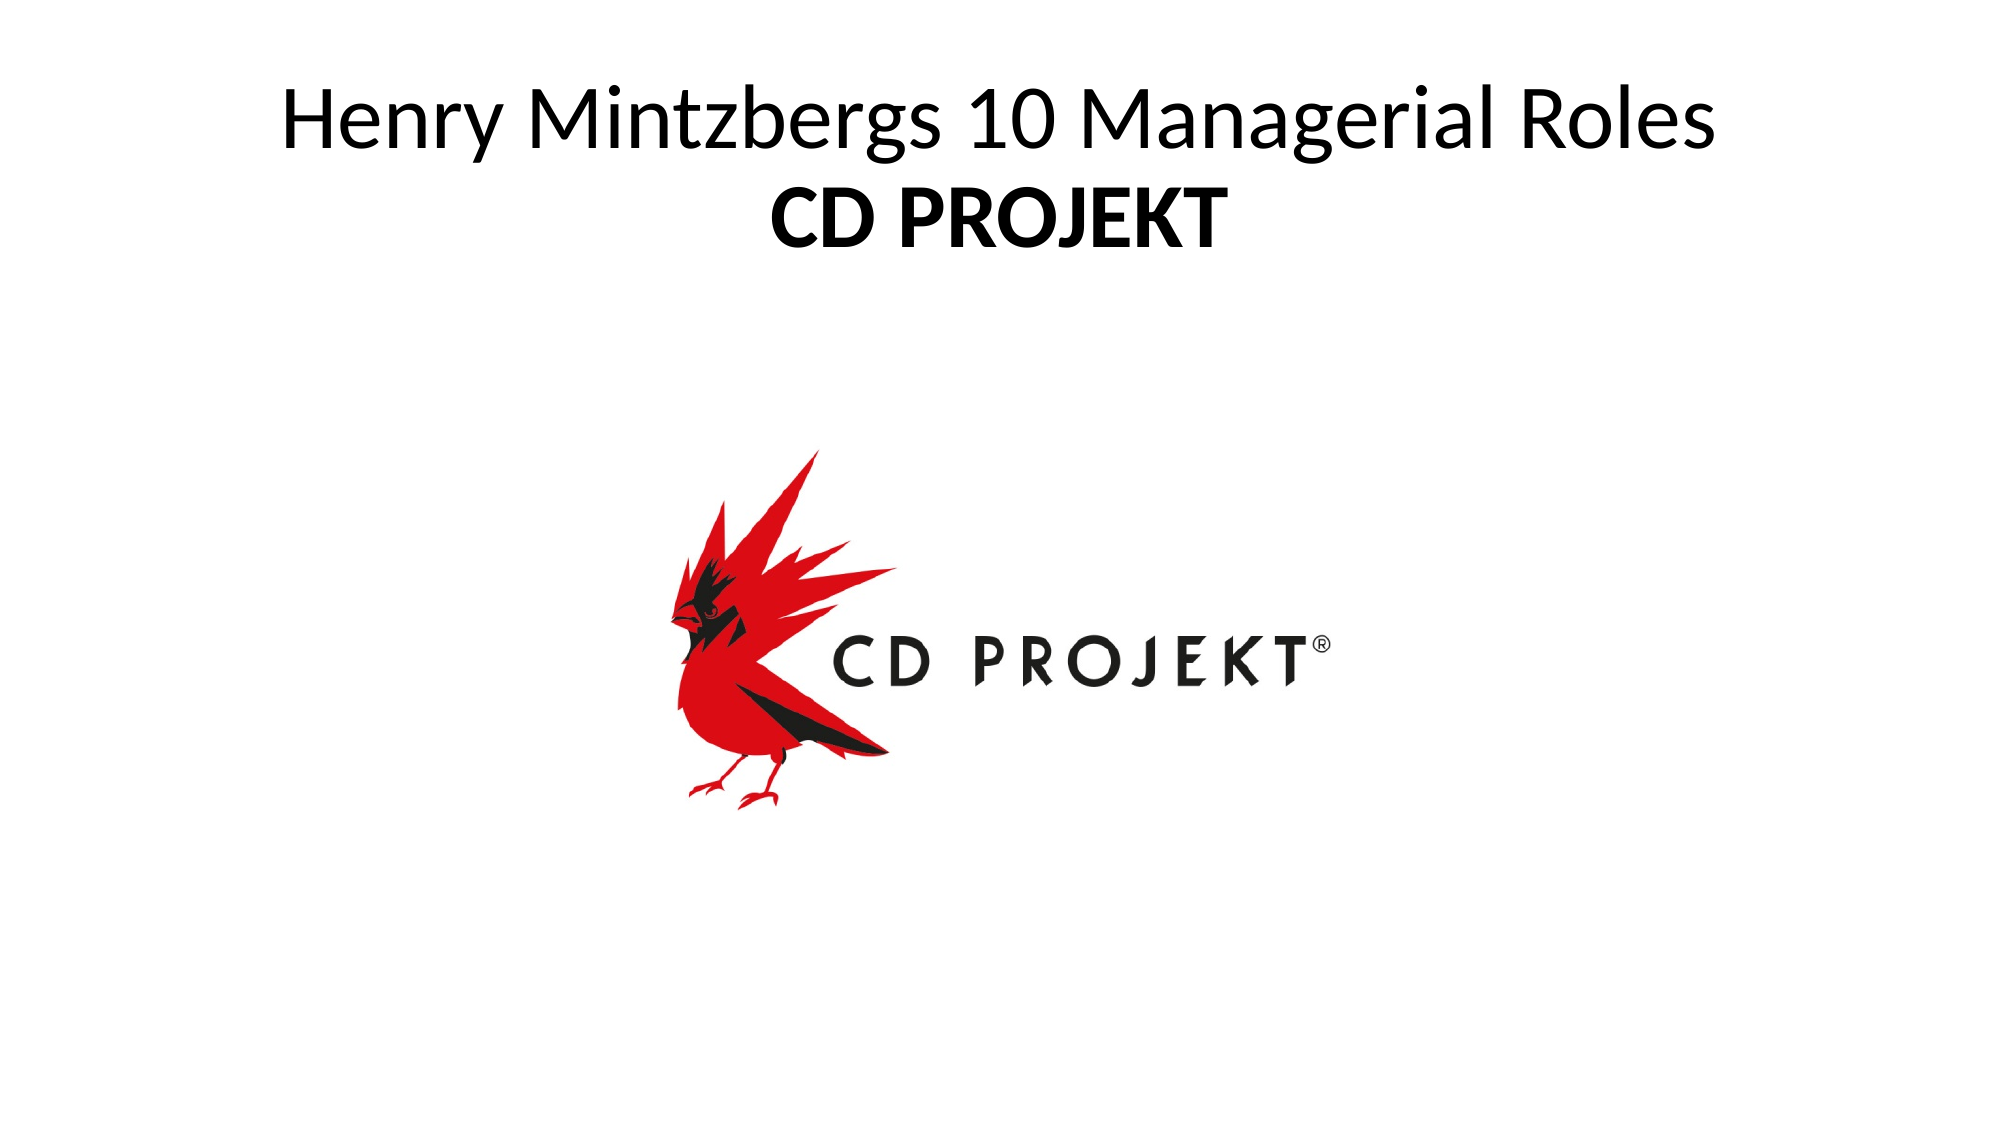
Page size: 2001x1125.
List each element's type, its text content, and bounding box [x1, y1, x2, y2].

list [519, 299, 1481, 1014]
title Henry Mintzbergs 10 Managerial Roles CD PROJEKT [137, 59, 1863, 278]
